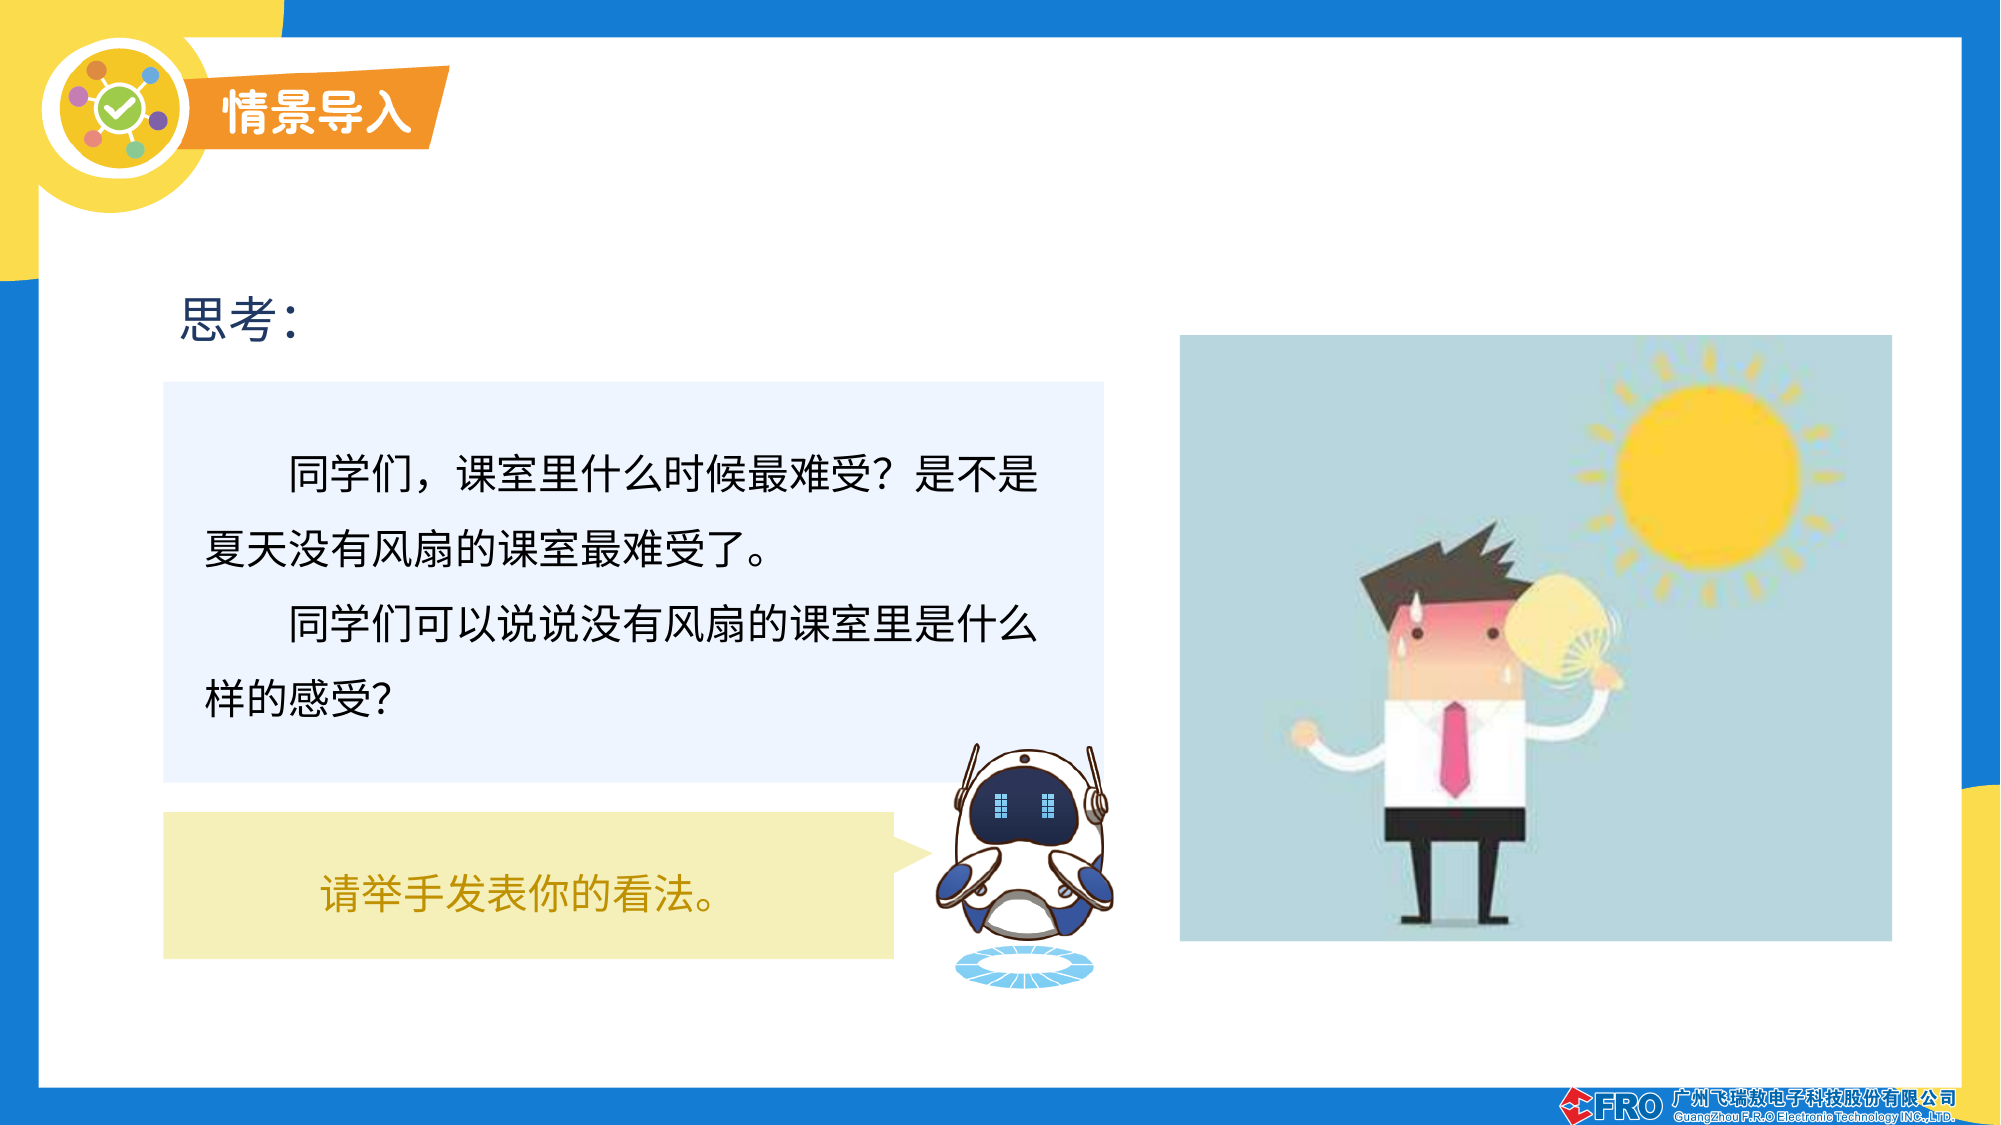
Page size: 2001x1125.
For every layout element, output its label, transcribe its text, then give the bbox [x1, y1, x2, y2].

picture [48, 37, 450, 179]
picture [1559, 1087, 1956, 1125]
picture [935, 743, 1114, 991]
text_box 同学们，课室里什么时候最难受？是不是夏天没有风扇的课室最难受了。 同学们可以说说没有风扇的课室里是什么样的感受？ [162, 381, 1105, 784]
picture [1179, 335, 1893, 943]
text_box 请举手发表你的看法。 [162, 810, 935, 961]
text_box 思考： [163, 280, 344, 356]
